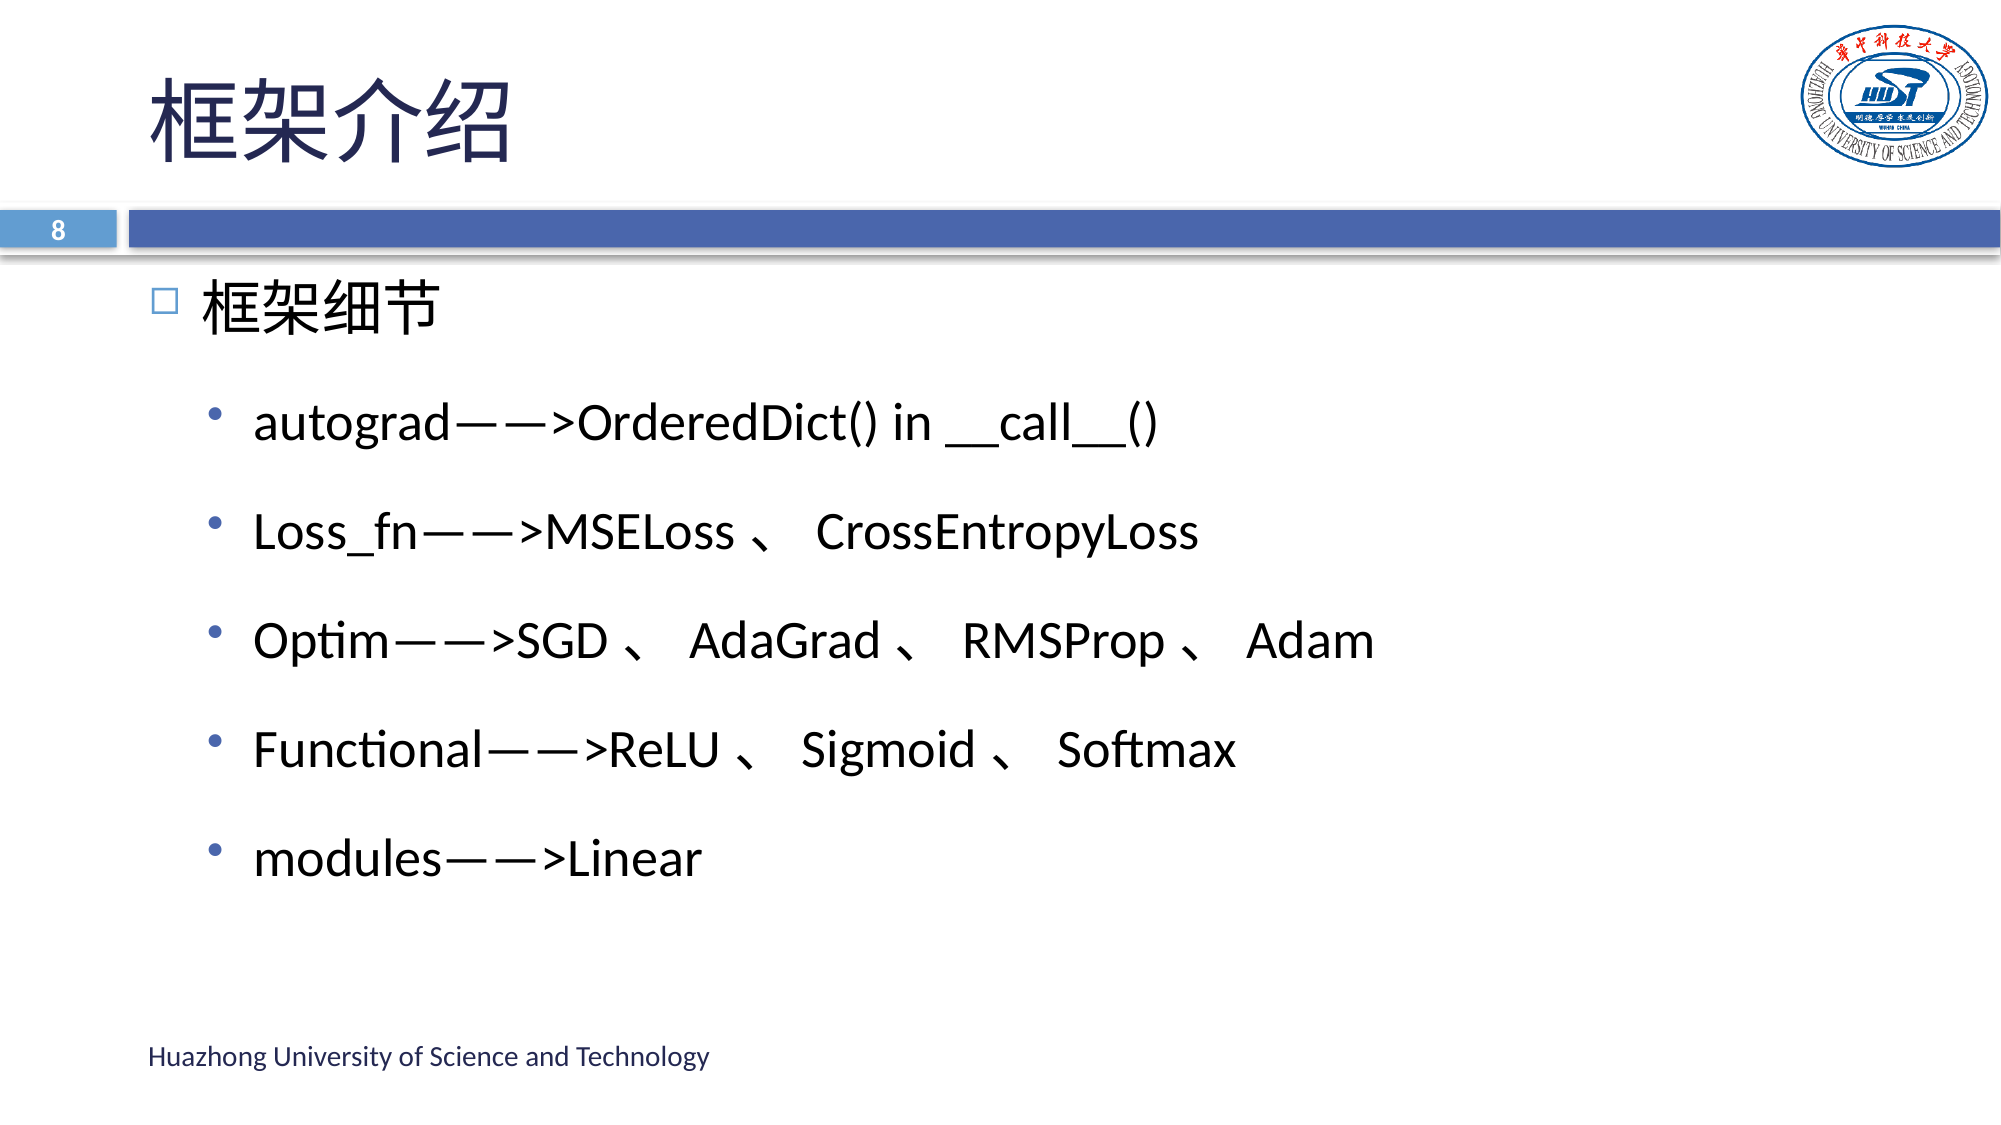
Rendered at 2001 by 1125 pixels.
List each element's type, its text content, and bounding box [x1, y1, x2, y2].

slide_number 8 [0, 208, 117, 249]
title 框架介绍 [133, 37, 1918, 200]
picture [1789, 12, 2000, 178]
list 框架细节 autograd——>OrderedDict() in __call__() Loss_fn——>MSELoss、CrossEntropyLoss Optim——>SGD、AdaGrad、RMSProp、Adam Functional——>ReLU、Sigmoid、Softmax modules——>Linear [133, 262, 1918, 1000]
footer Huazhong University of Science and Technology [133, 1024, 1319, 1085]
